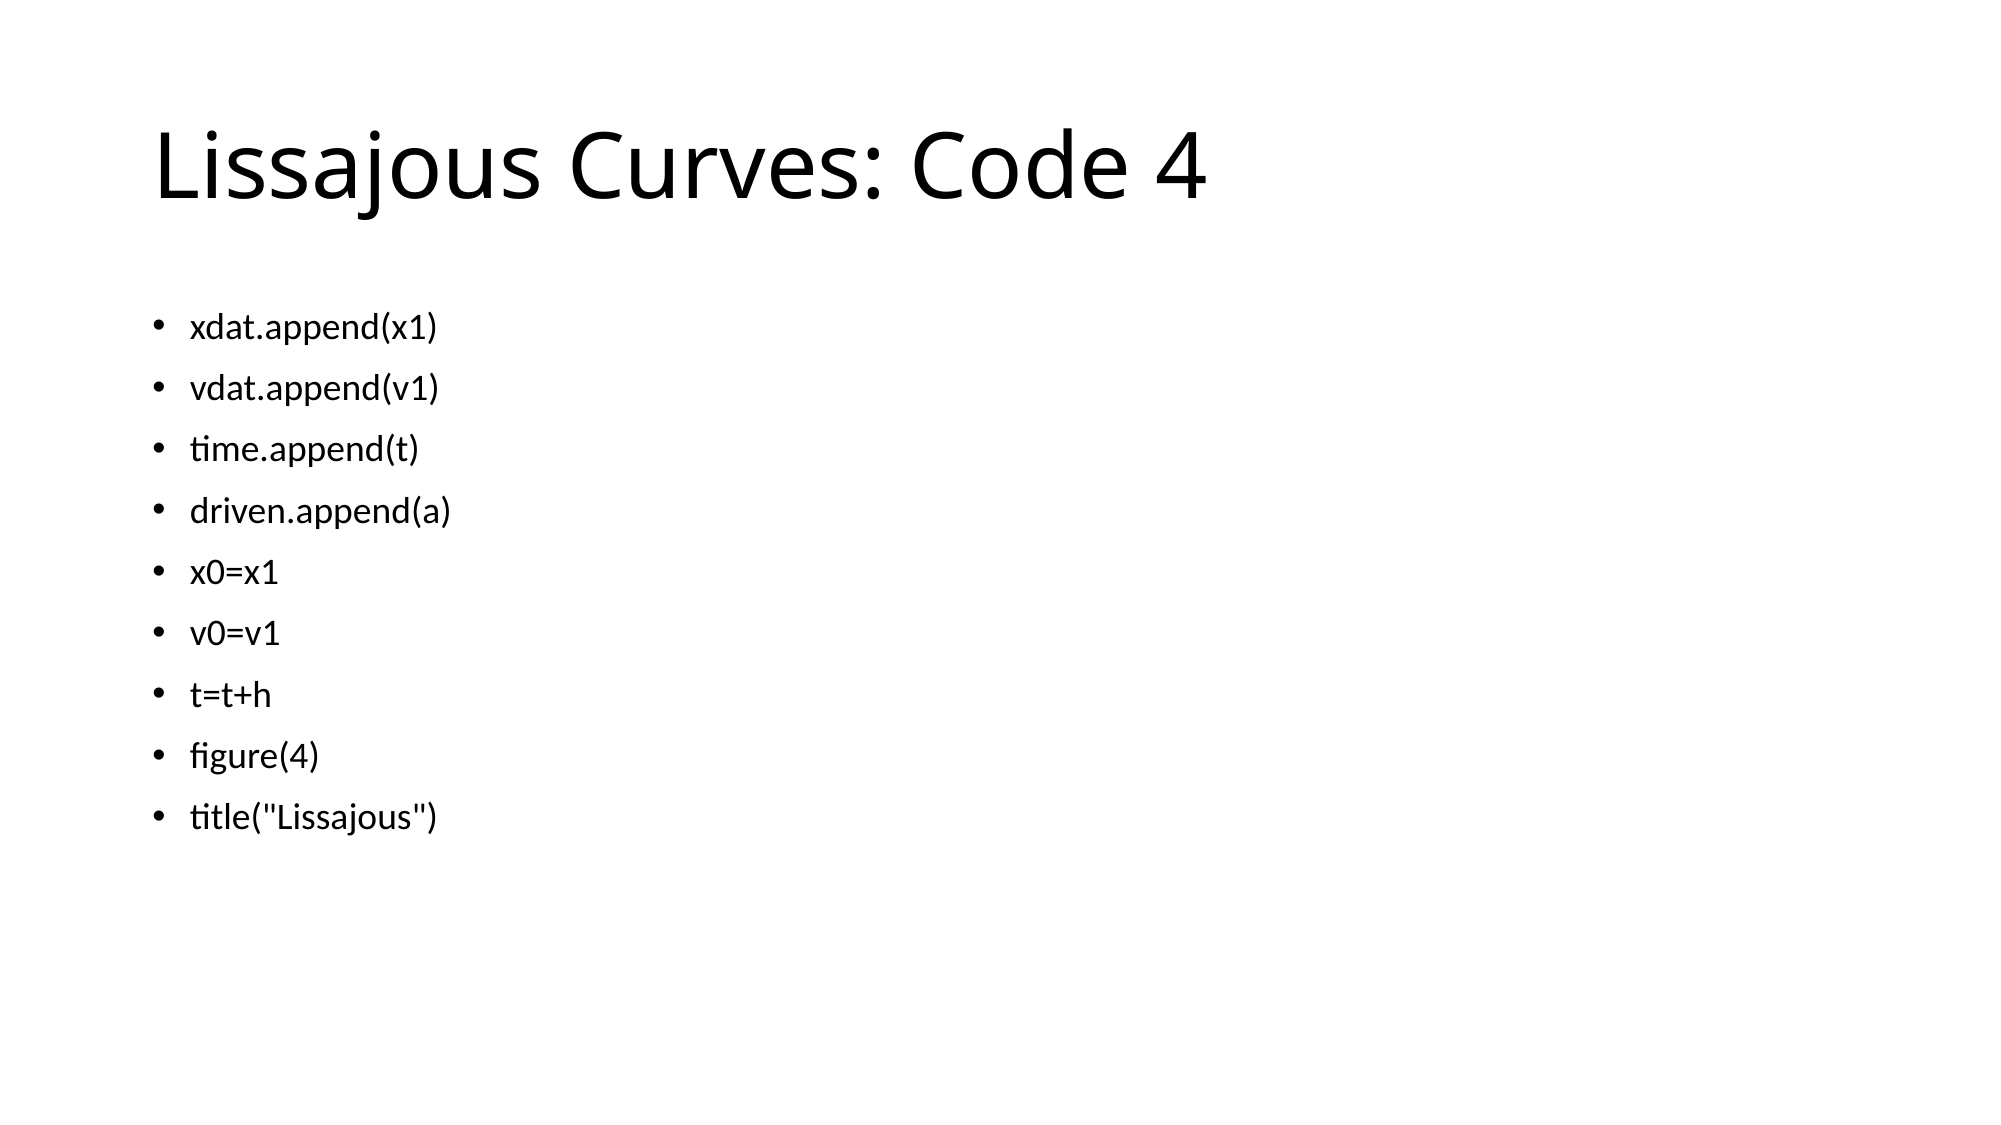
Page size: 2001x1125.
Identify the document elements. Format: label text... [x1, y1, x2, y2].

title Lissajous Curves: Code 4 [137, 59, 1863, 278]
list xdat.append(x1) vdat.append(v1) time.append(t) driven.append(a) x0=x1 v0=v1 t=t+h figure(4) title("Lissajous") [137, 299, 1863, 1014]
